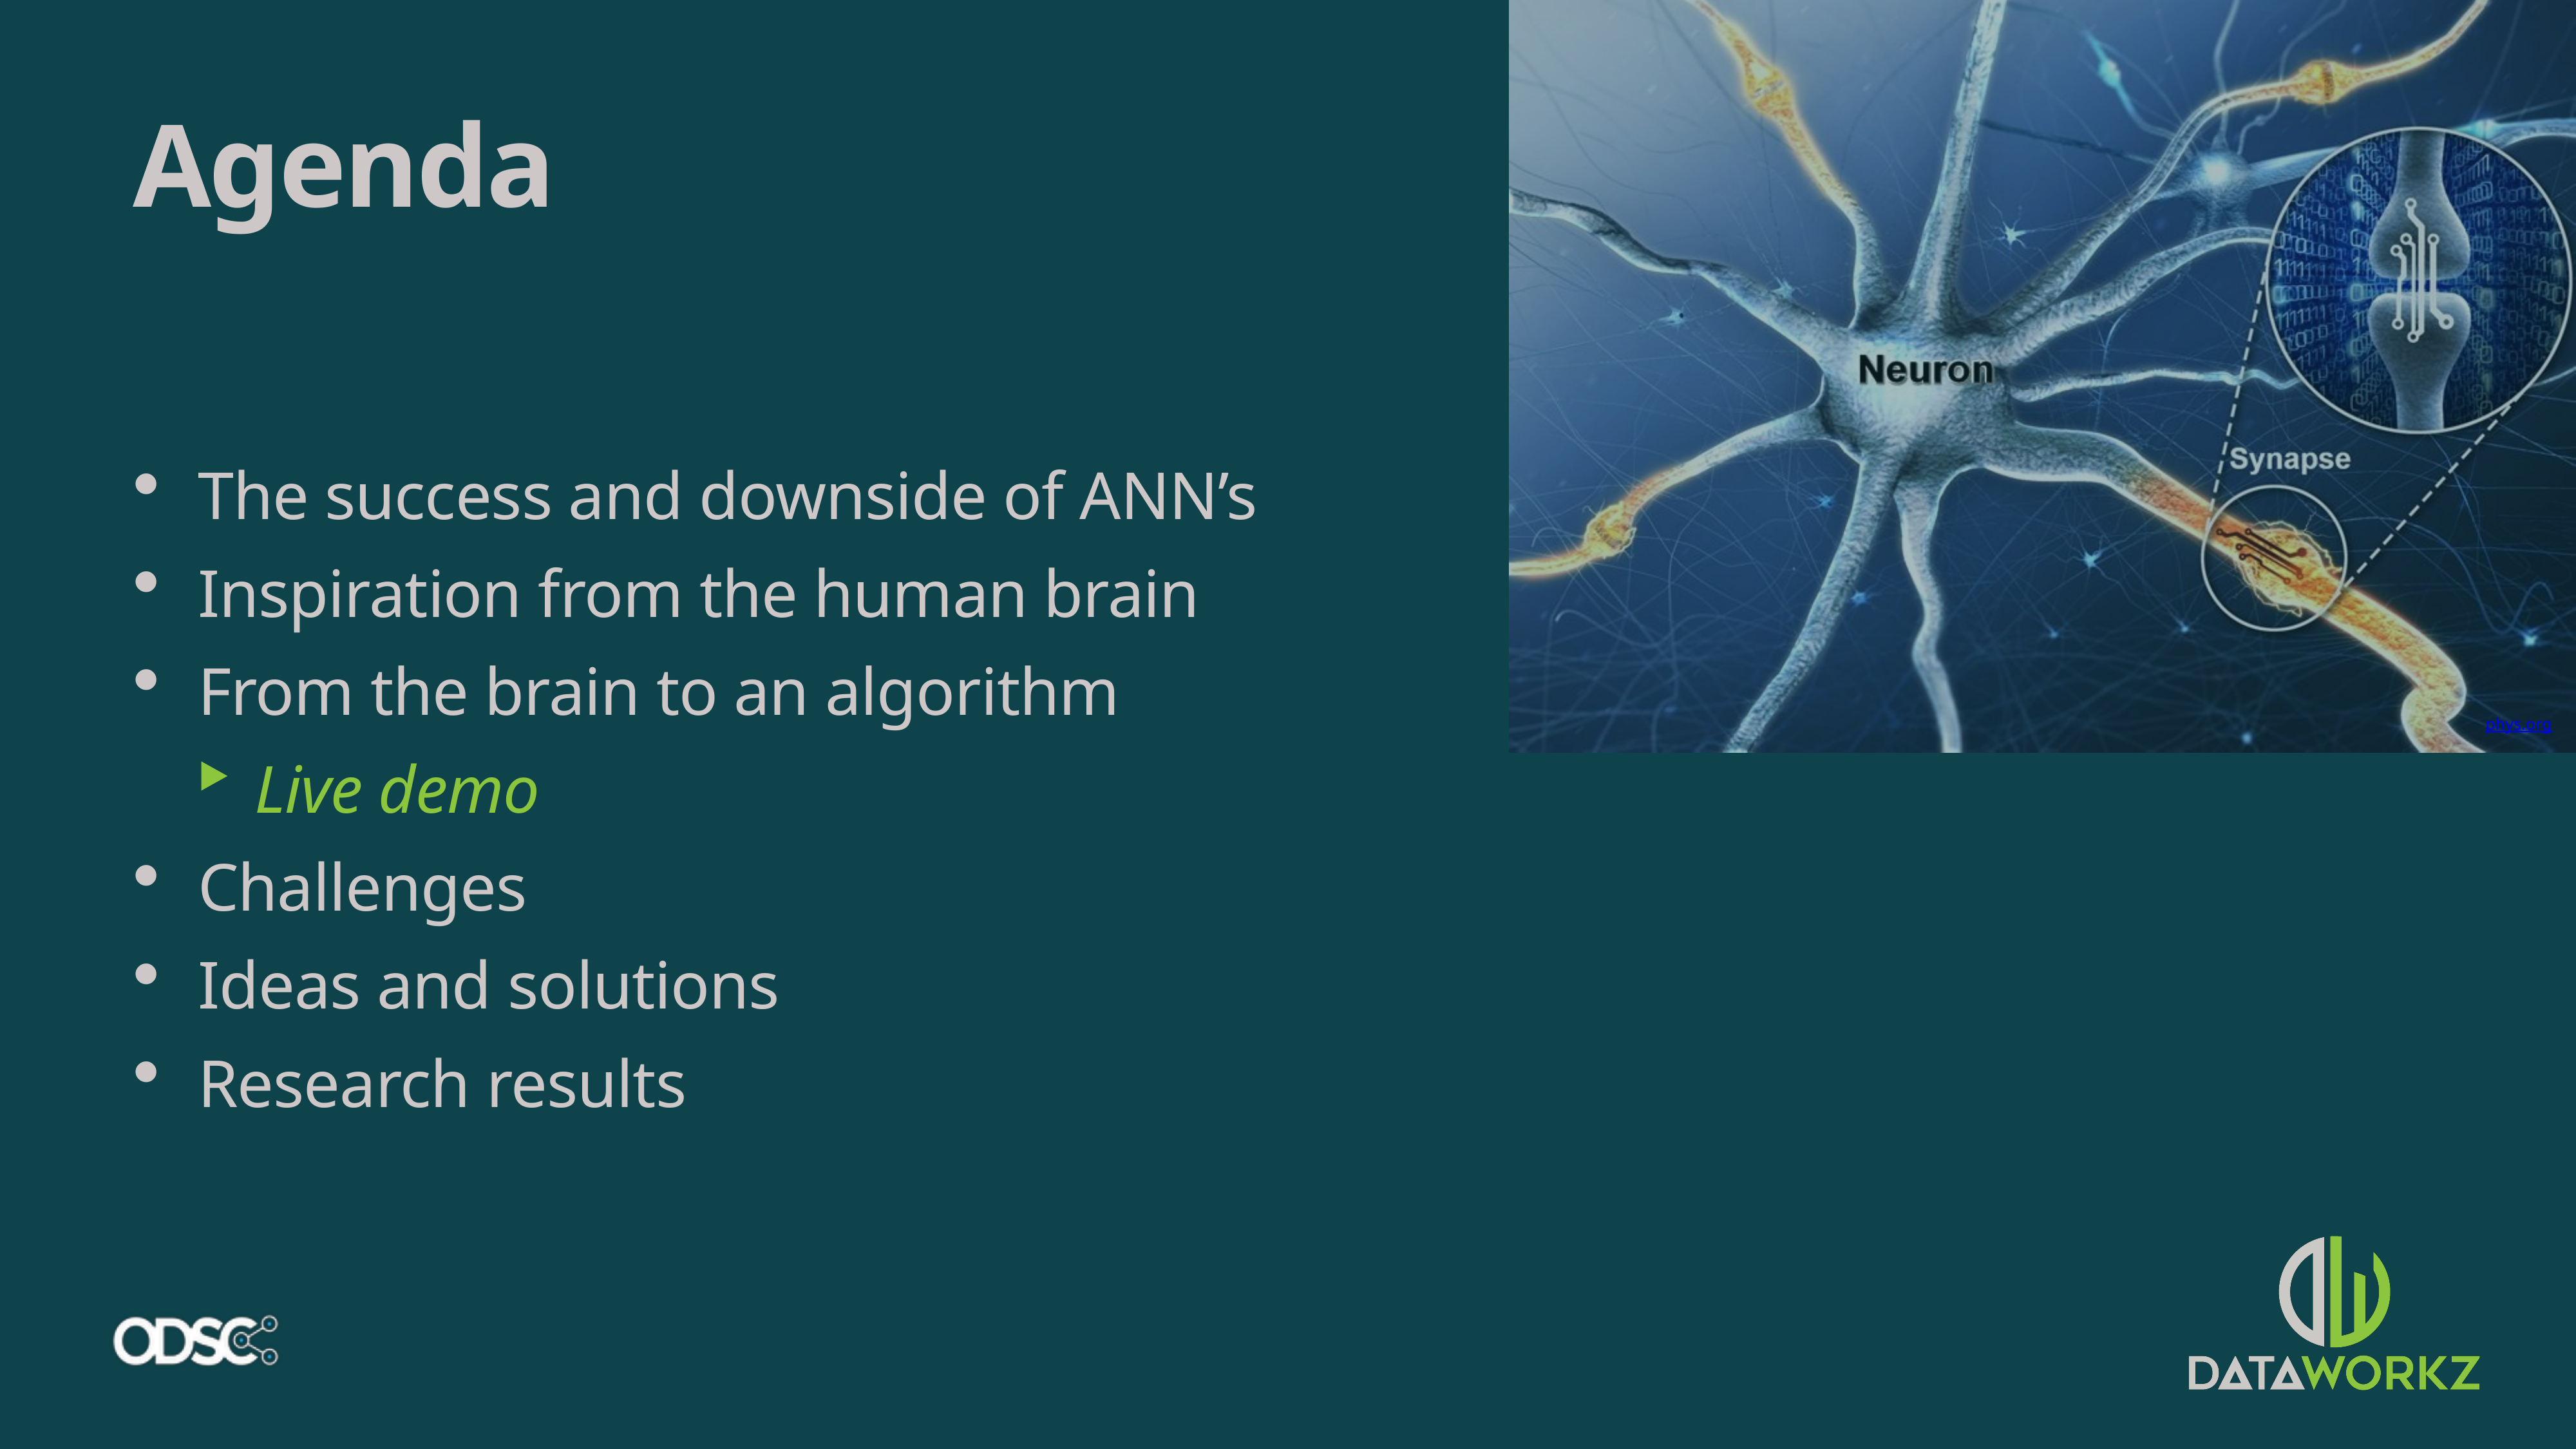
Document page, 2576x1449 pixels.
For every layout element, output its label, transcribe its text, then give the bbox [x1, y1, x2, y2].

list The success and downside of ANN’s Inspiration from the human brain From the brain to an algorithm Live demo Challenges Ideas and solutions Research results [127, 448, 2449, 1321]
picture [2188, 1236, 2480, 1390]
picture [100, 1308, 289, 1376]
picture [1508, 0, 2576, 753]
title Agenda [127, 113, 1508, 266]
